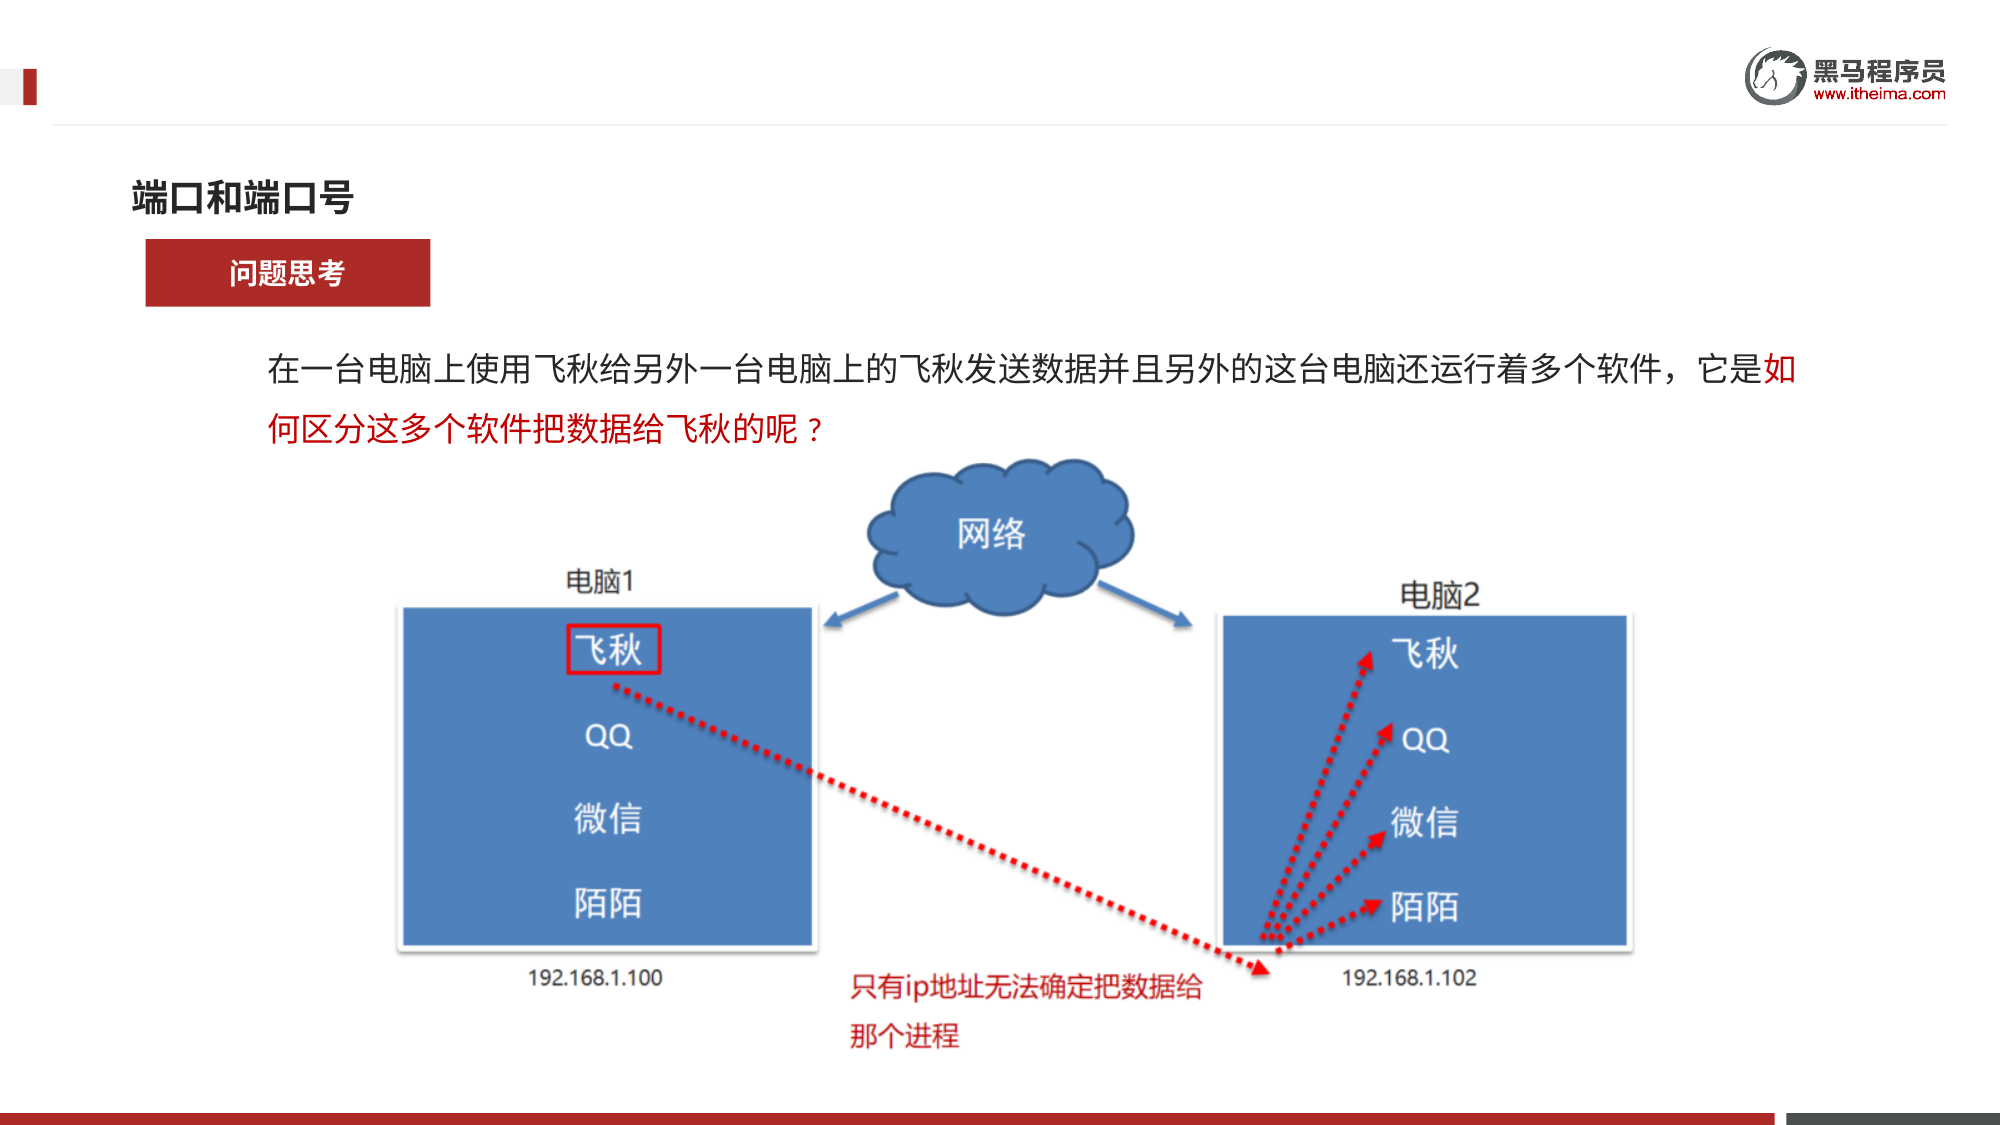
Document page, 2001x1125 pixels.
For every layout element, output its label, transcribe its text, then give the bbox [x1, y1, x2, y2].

text_box 问题思考 [143, 237, 432, 309]
text_box 端口和端口号 [116, 154, 1872, 239]
picture [393, 457, 1638, 1057]
picture [1744, 46, 1946, 106]
text_box 在一台电脑上使用飞秋给另外一台电脑上的飞秋发送数据并且另外的这台电脑还运行着多个软件，它是如何区分这多个软件把数据给飞秋的呢? [252, 321, 1813, 456]
